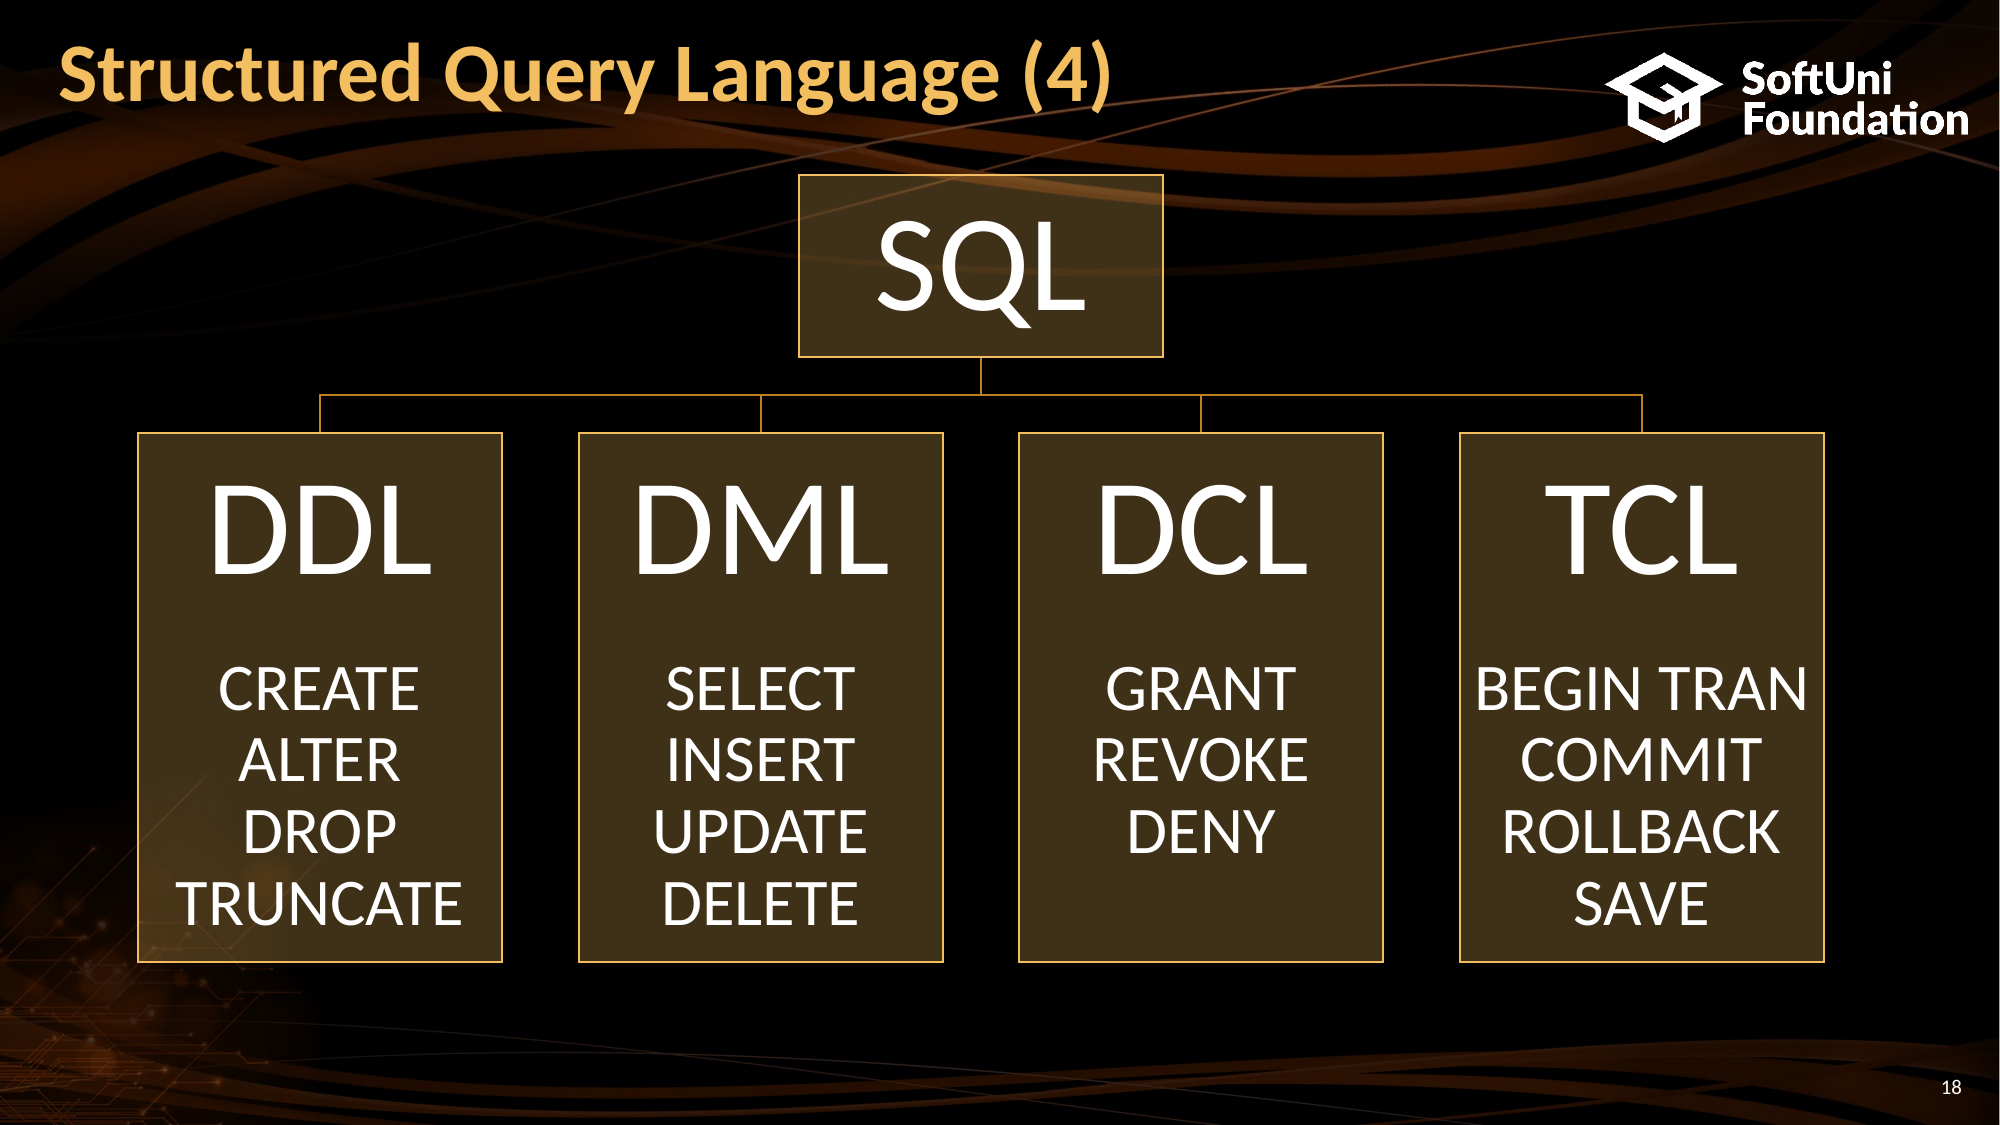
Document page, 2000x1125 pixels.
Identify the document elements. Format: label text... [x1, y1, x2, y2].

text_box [137, 124, 1825, 1013]
slide_number 18 [1897, 1070, 1968, 1103]
picture [0, 0, 2000, 1125]
title Structured Query Language (4) [40, 0, 1613, 166]
